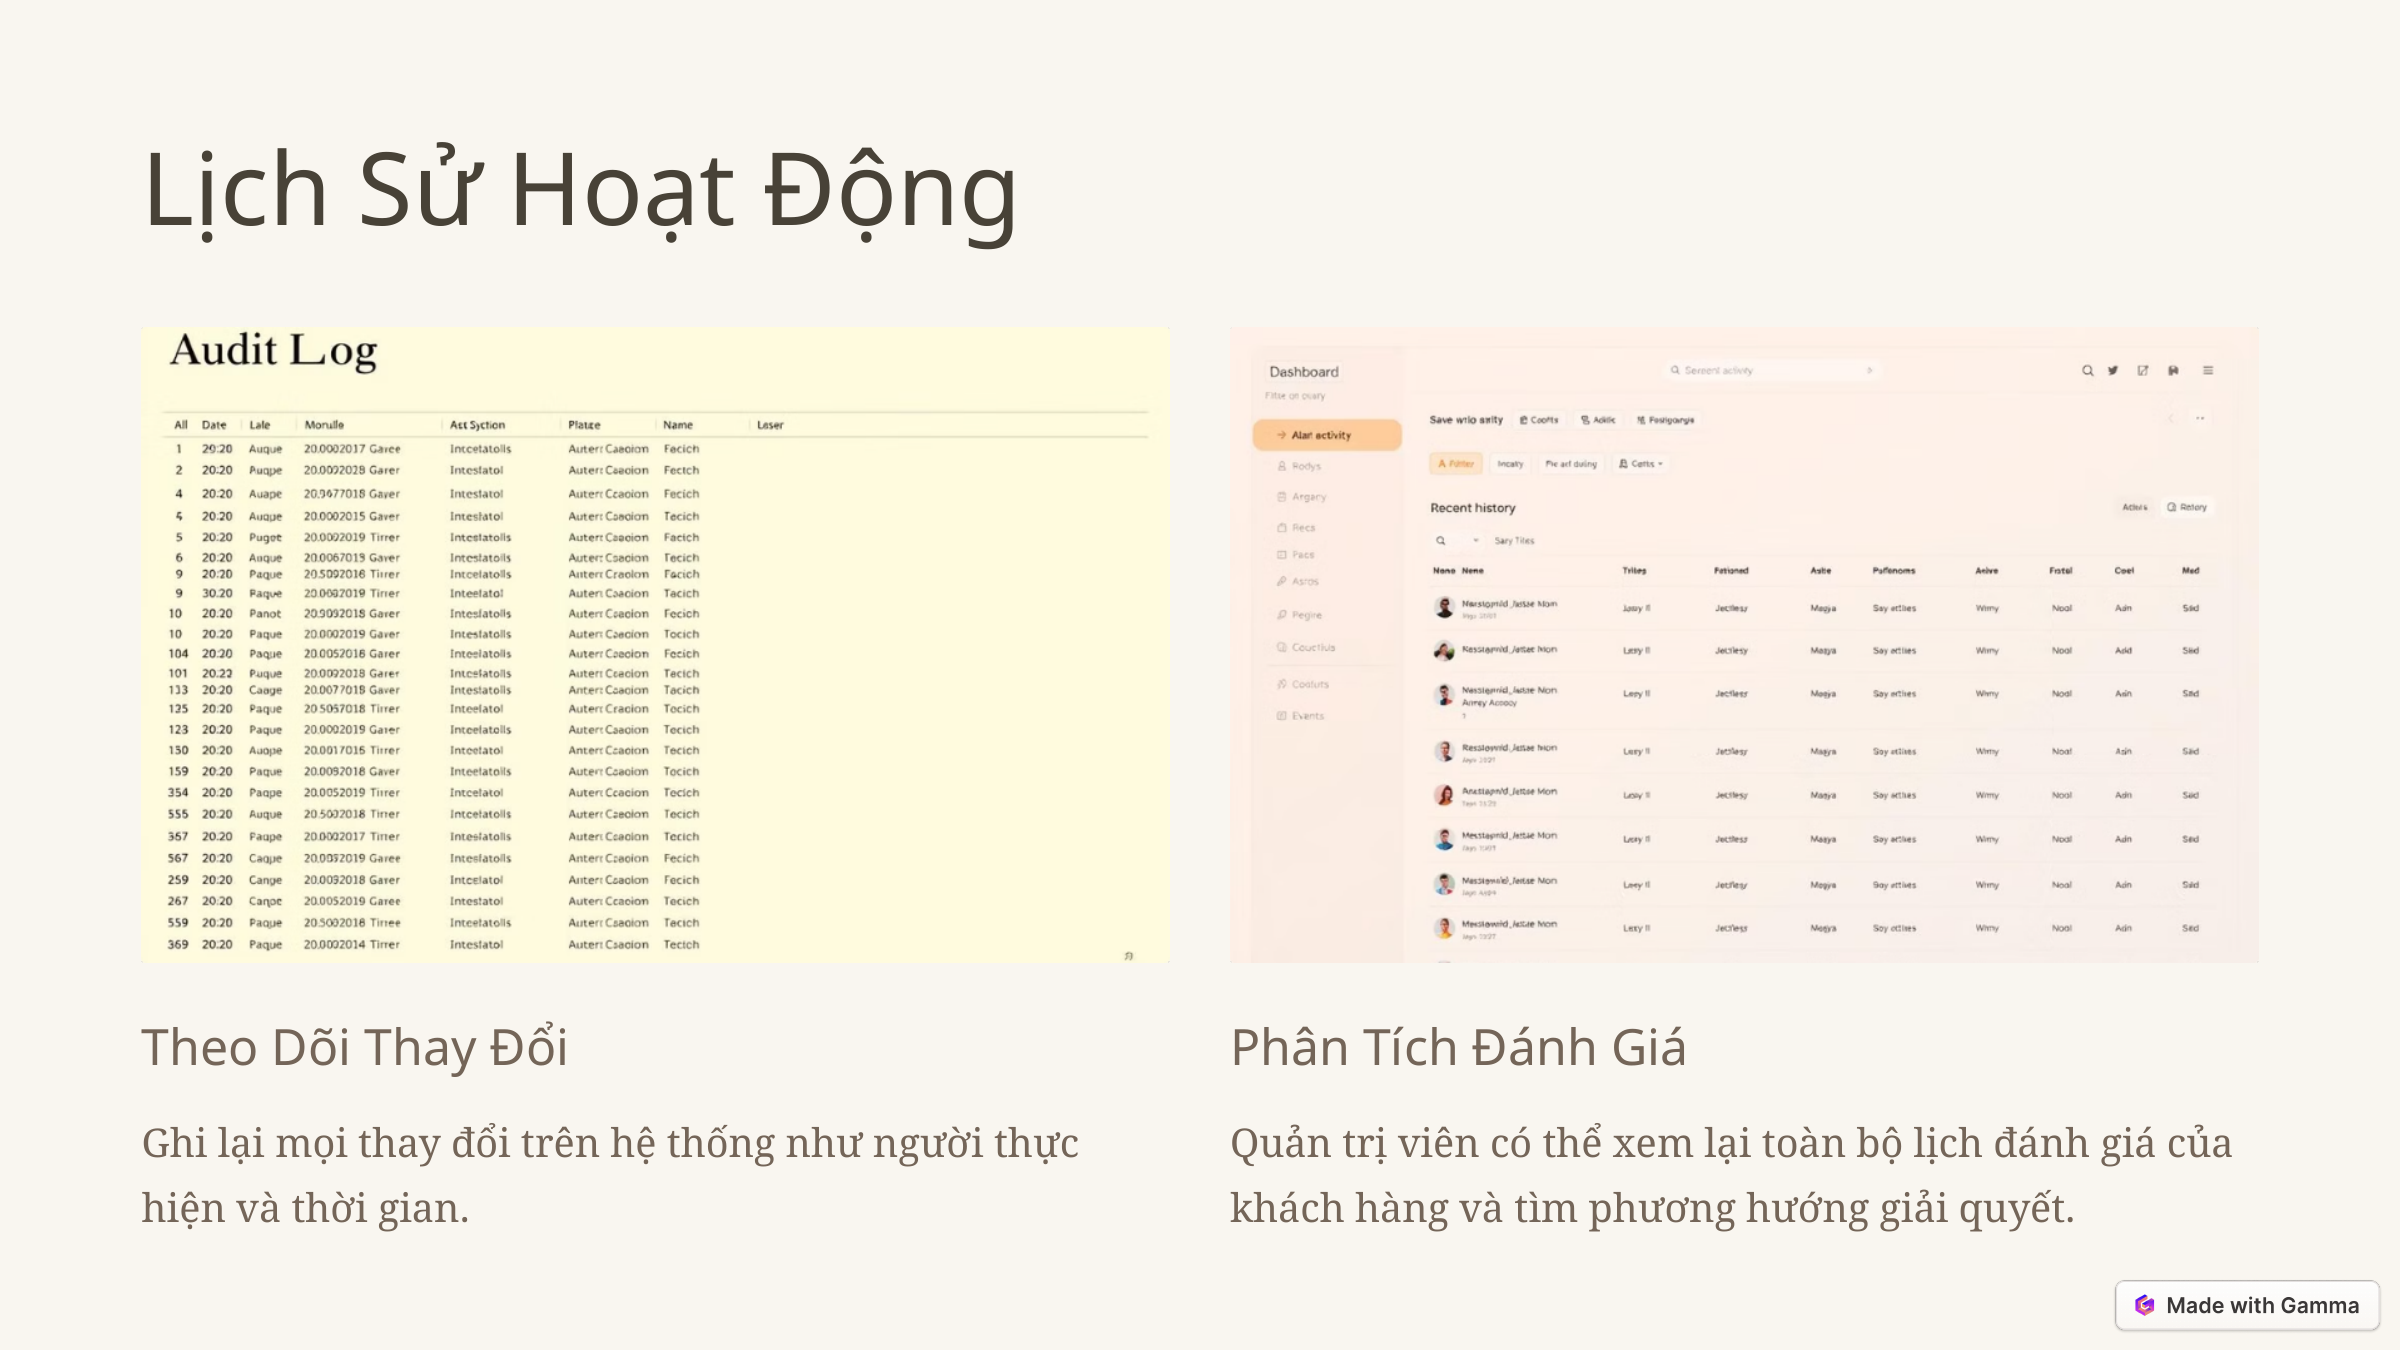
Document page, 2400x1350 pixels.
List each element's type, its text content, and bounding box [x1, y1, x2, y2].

picture [1230, 327, 2259, 963]
text_box Theo Dõi Thay Đổi [141, 1013, 648, 1077]
text_box Ghi lại mọi thay đổi trên hệ thống như người thực hiện và thời gian. [141, 1100, 1170, 1231]
picture [2106, 1271, 2389, 1339]
text_box Lịch Sử Hoạt Động [141, 119, 1155, 247]
text_box Quản trị viên có thể xem lại toàn bộ lịch đánh giá của khách hàng và tìm phương hướng giải quyết. [1230, 1100, 2259, 1231]
text_box Phân Tích Đánh Giá [1230, 1013, 1741, 1077]
picture [141, 327, 1170, 963]
